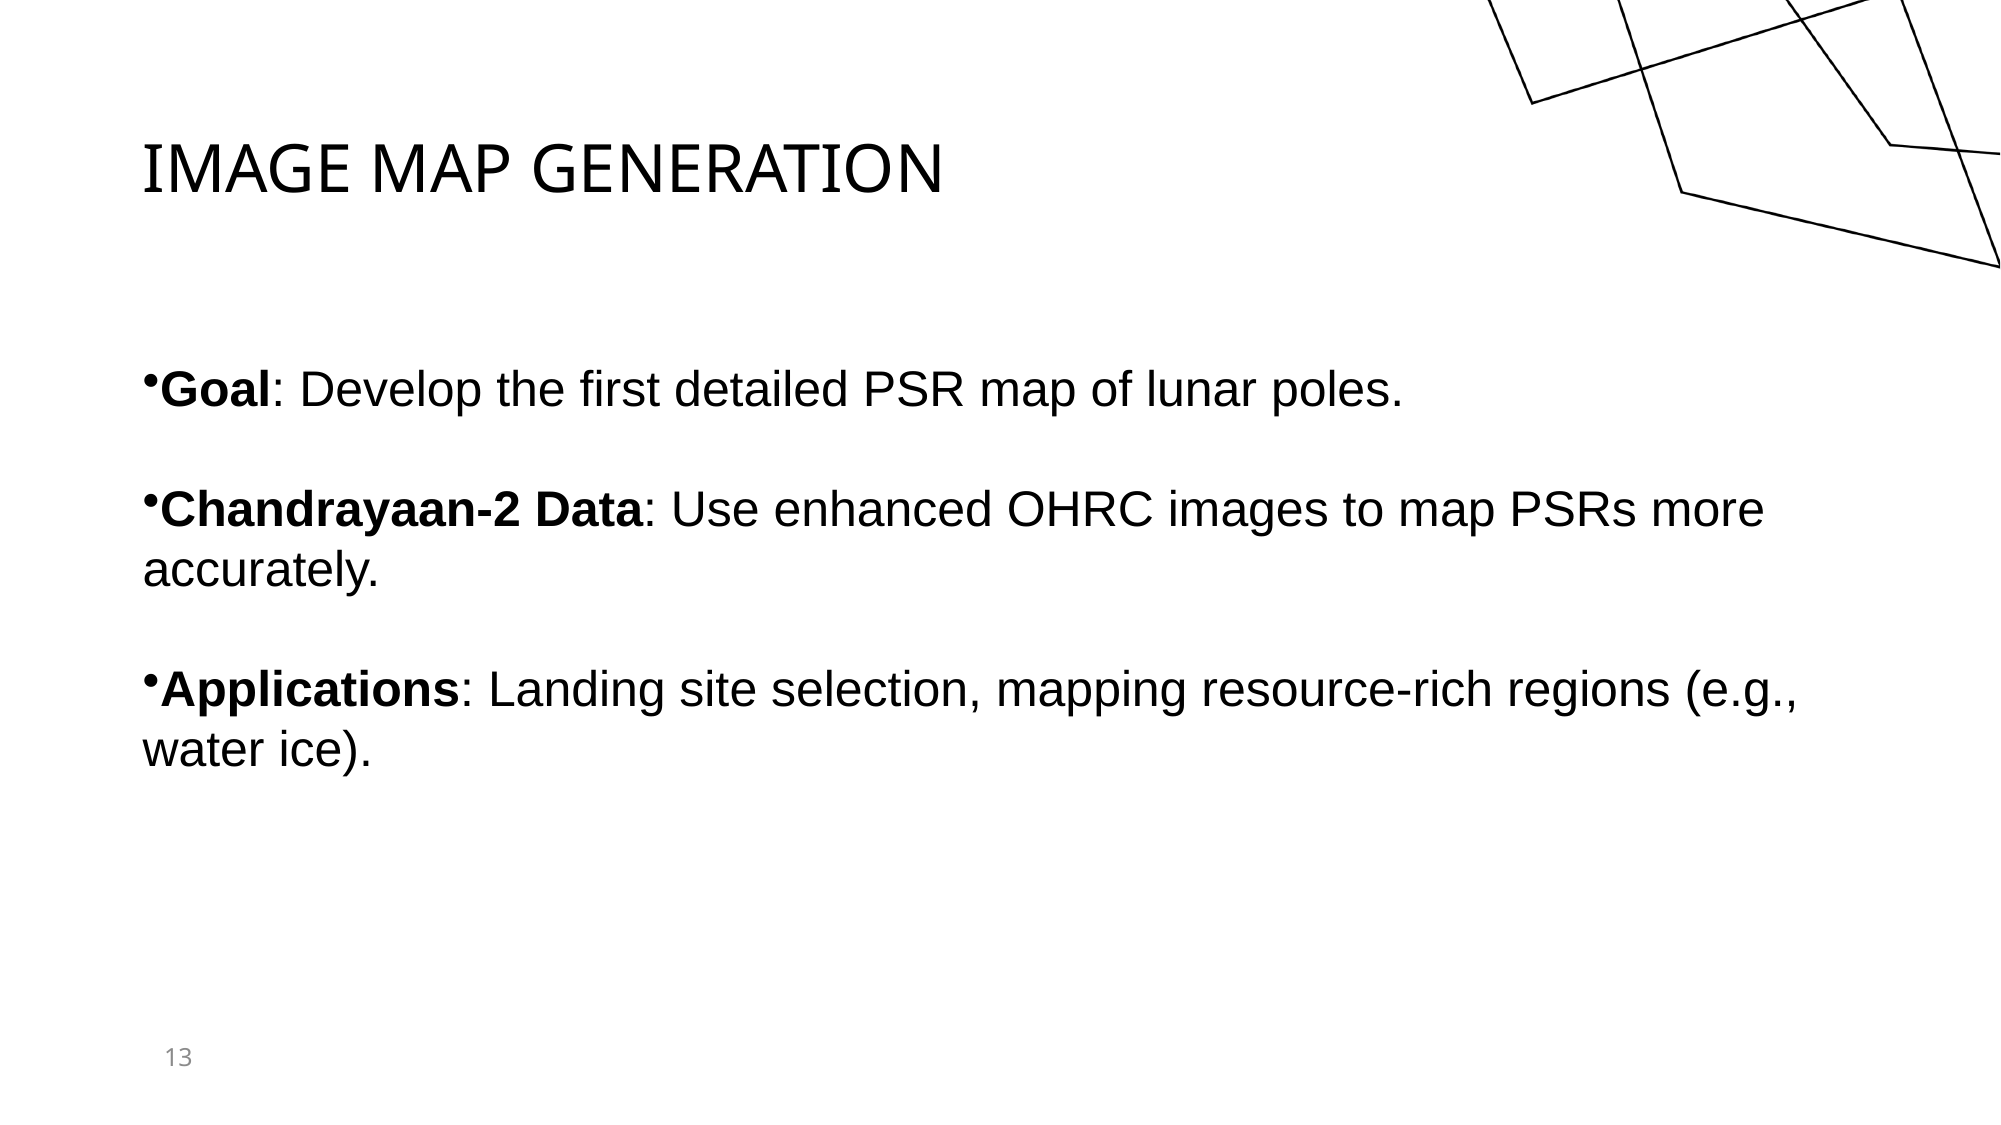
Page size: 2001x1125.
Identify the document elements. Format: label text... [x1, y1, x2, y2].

picture [1412, 0, 2001, 277]
title Image Map Generation [127, 71, 1826, 271]
slide_number 13 [149, 1034, 253, 1084]
text_box Goal: Develop the first detailed PSR map of lunar poles. Chandrayaan-2 Data: Use enhanced OHRC images to map PSRs more accurately. Applications: Landing site selection, mapping resource-rich regions (e.g., water ice). [127, 349, 1938, 784]
